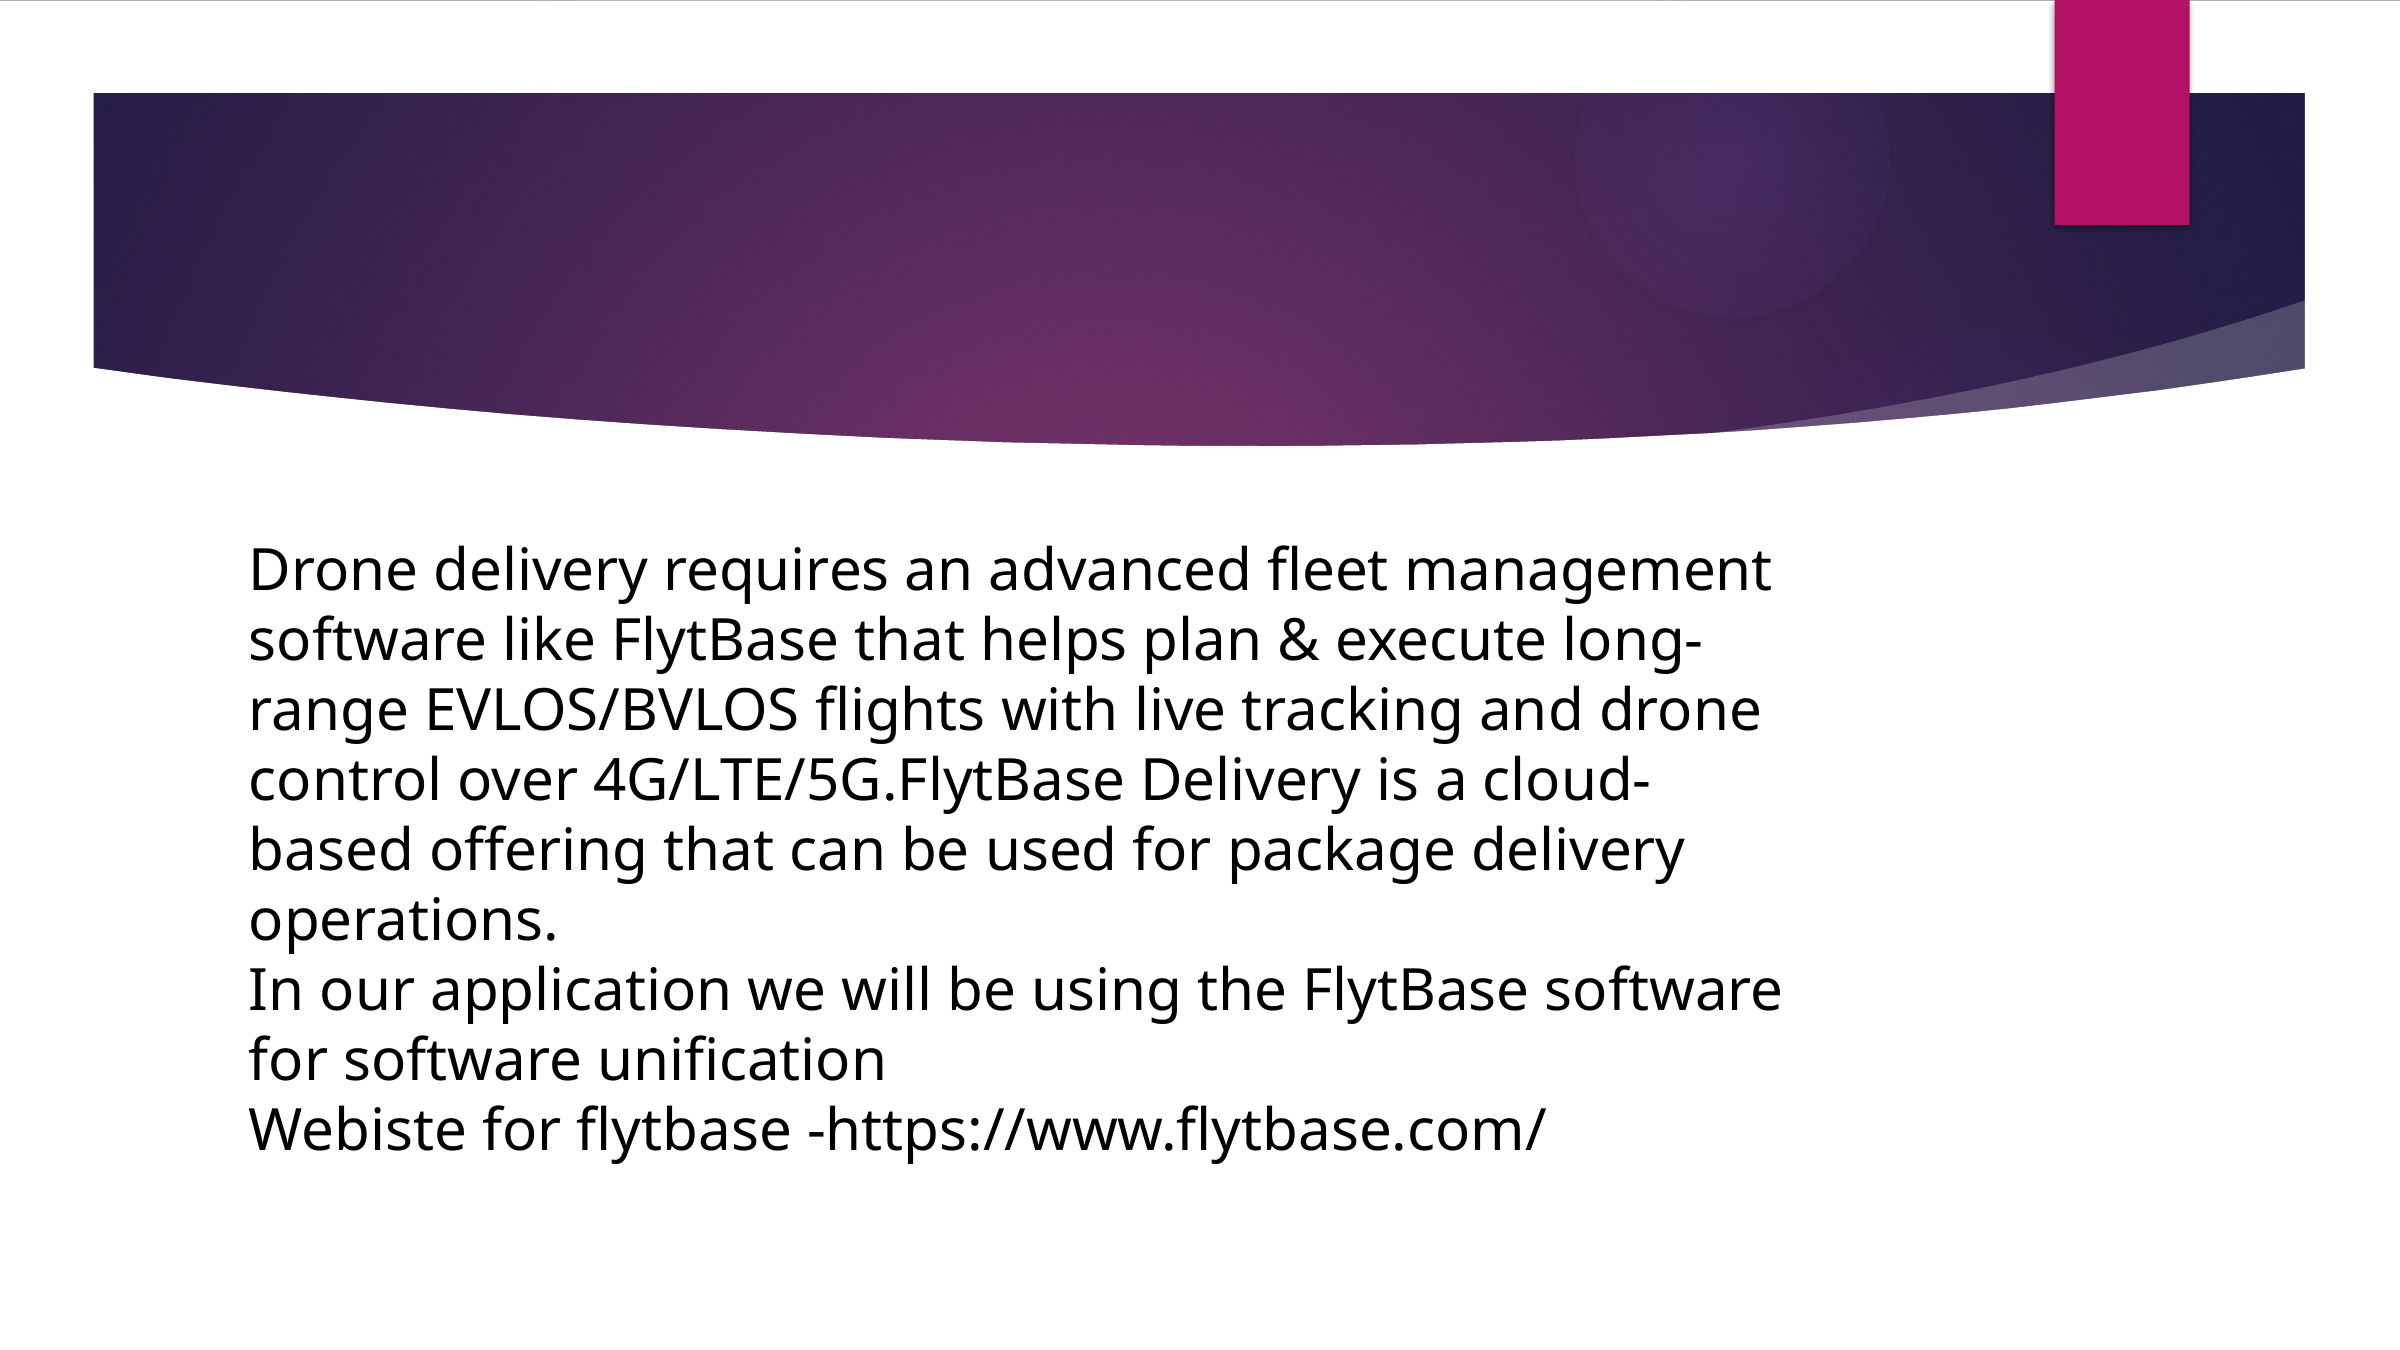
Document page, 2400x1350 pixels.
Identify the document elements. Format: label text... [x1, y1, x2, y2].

text_box Drone delivery requires an advanced fleet management software like FlytBase that helps plan & execute long-range EVLOS/BVLOS flights with live tracking and drone control over 4G/LTE/5G.FlytBase Delivery is a cloud-based offering that can be used for package delivery operations. In our application we will be using the FlytBase software for software unification Webiste for flytbase -https://www.flytbase.com/ [234, 524, 1821, 1170]
